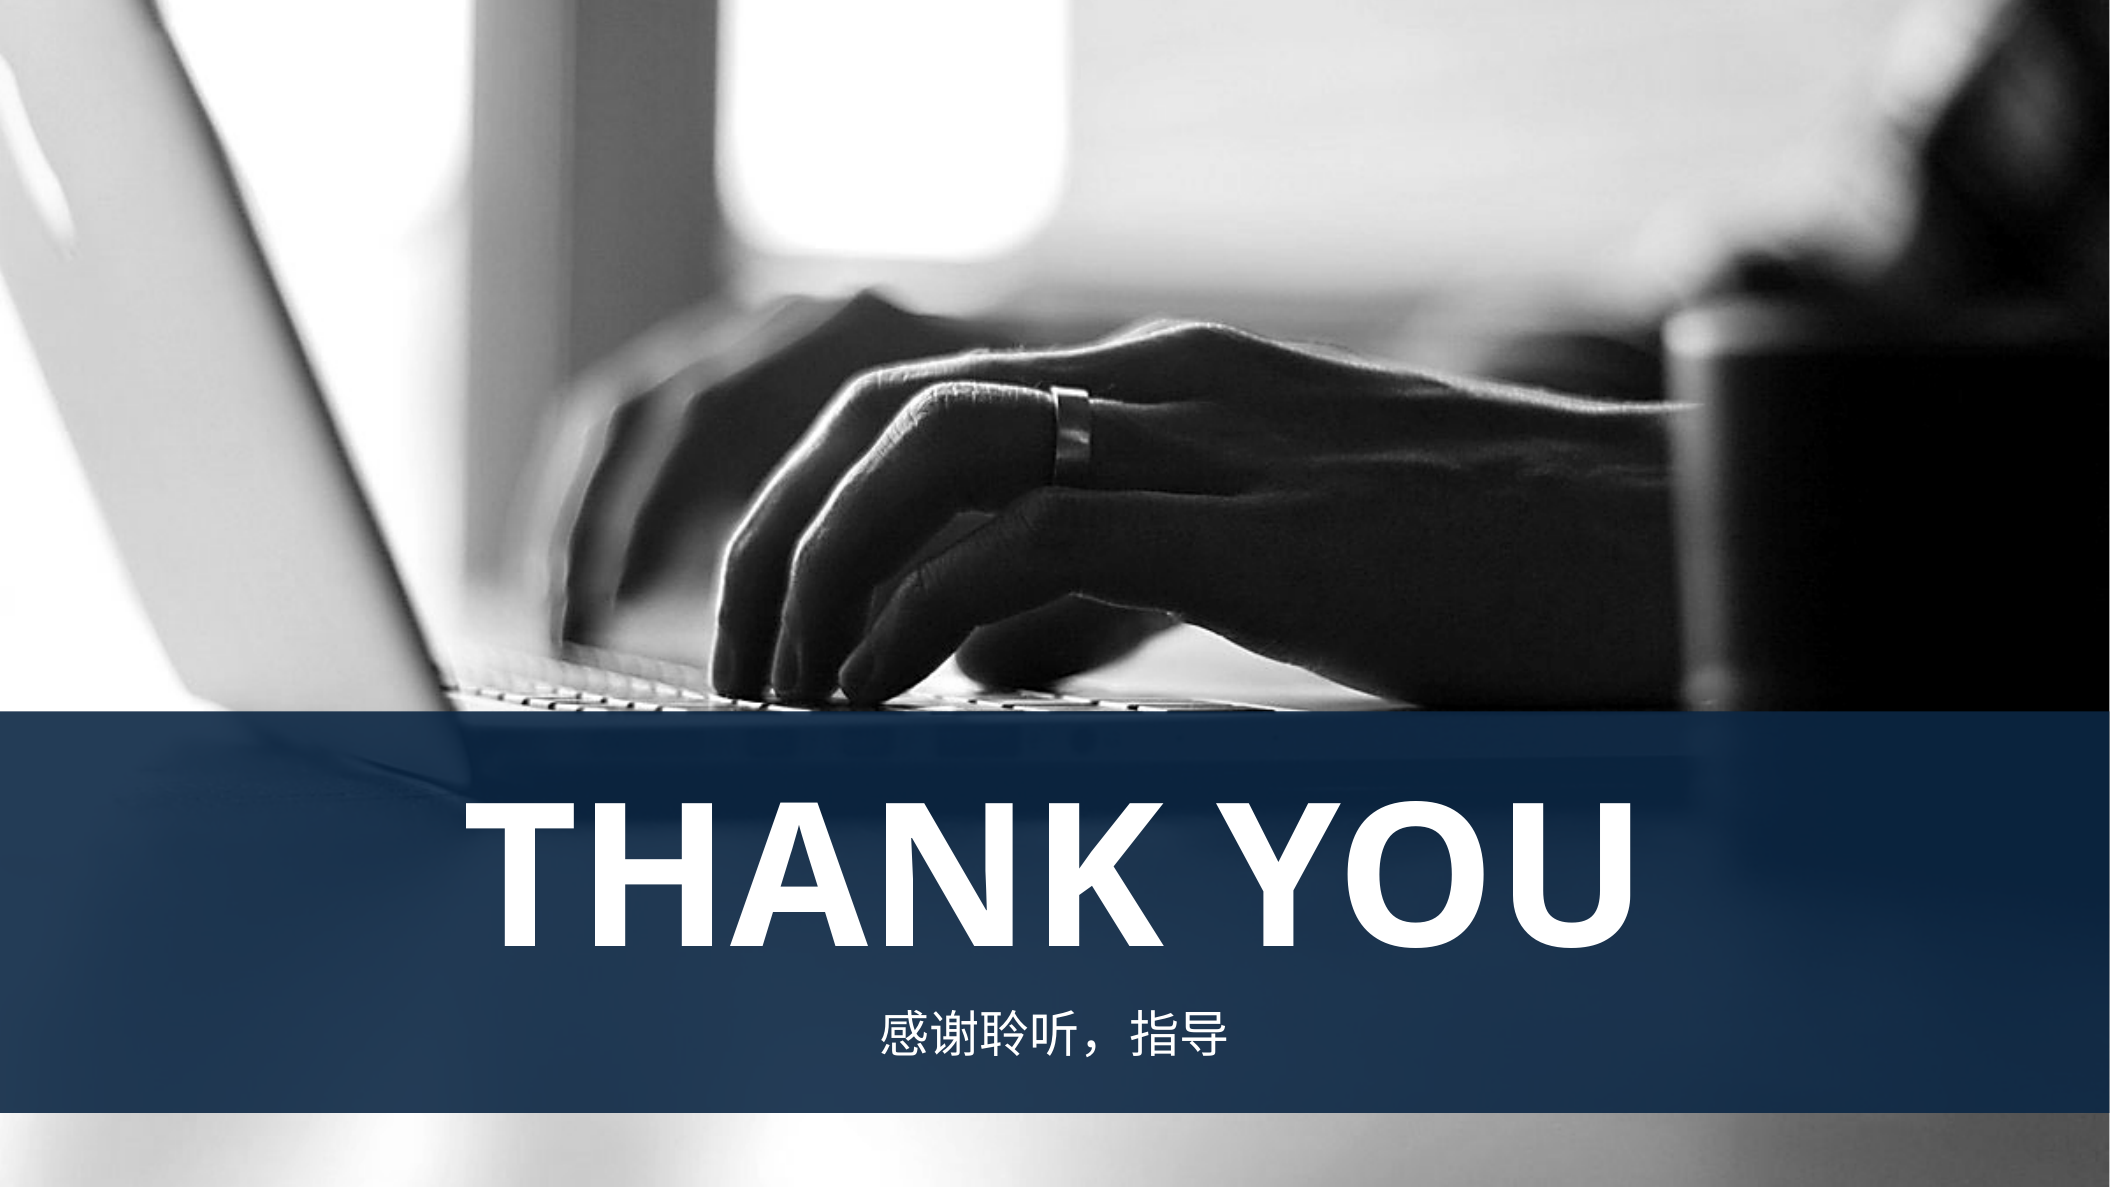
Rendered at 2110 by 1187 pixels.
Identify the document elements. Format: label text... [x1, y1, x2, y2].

text_box [0, 0, 2110, 710]
text_box THANK YOU [340, 746, 1769, 987]
text_box [0, 1114, 2110, 1187]
text_box [0, 710, 2110, 1114]
text_box 感谢聆听，指导 [655, 1002, 1454, 1063]
